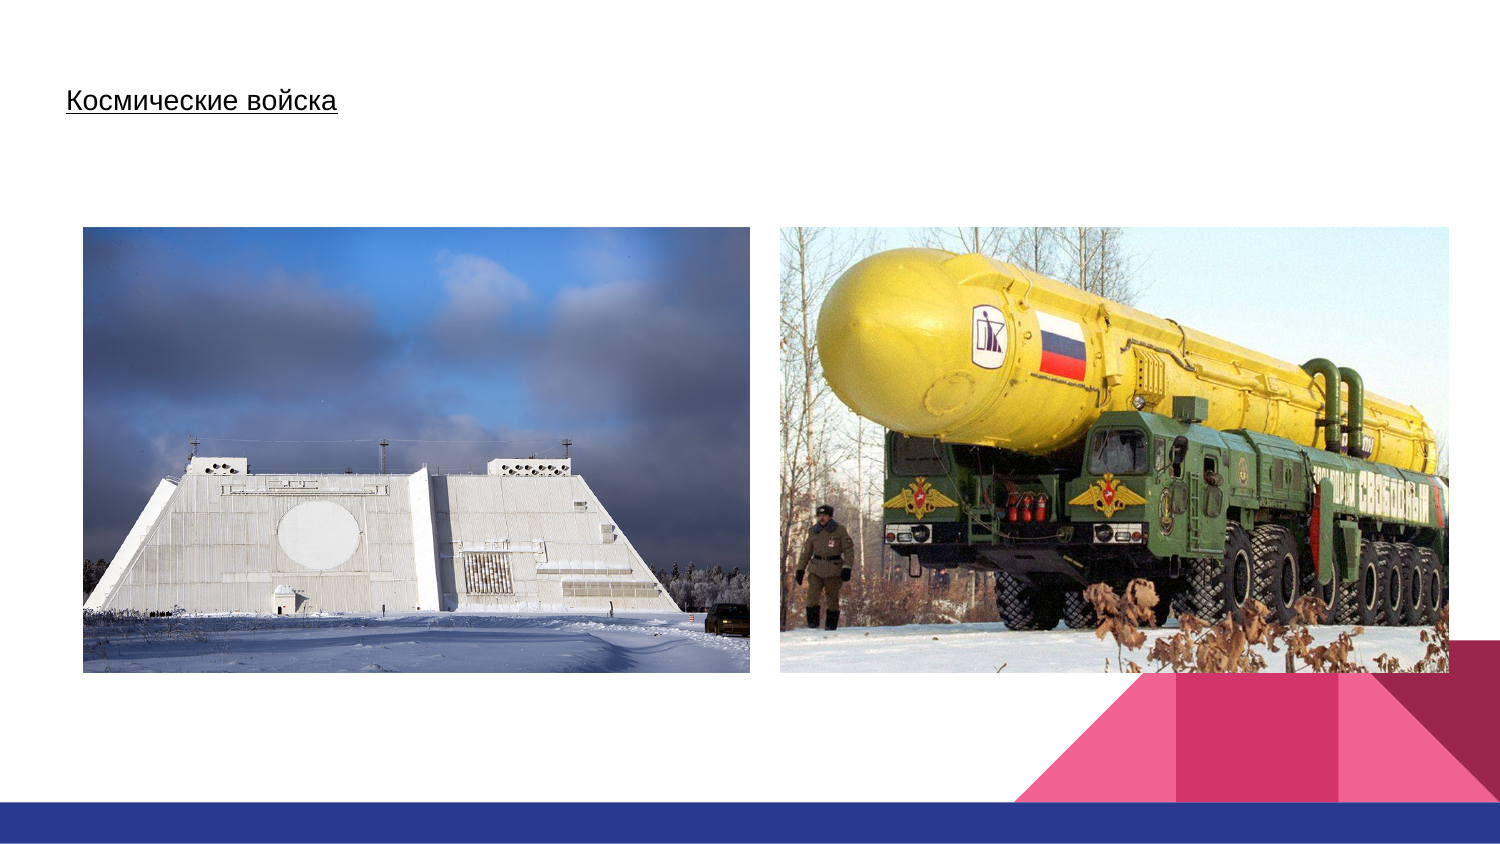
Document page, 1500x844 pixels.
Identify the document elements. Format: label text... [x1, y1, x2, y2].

title Космические войска [51, 67, 1449, 167]
picture [83, 227, 751, 673]
picture [780, 227, 1450, 673]
